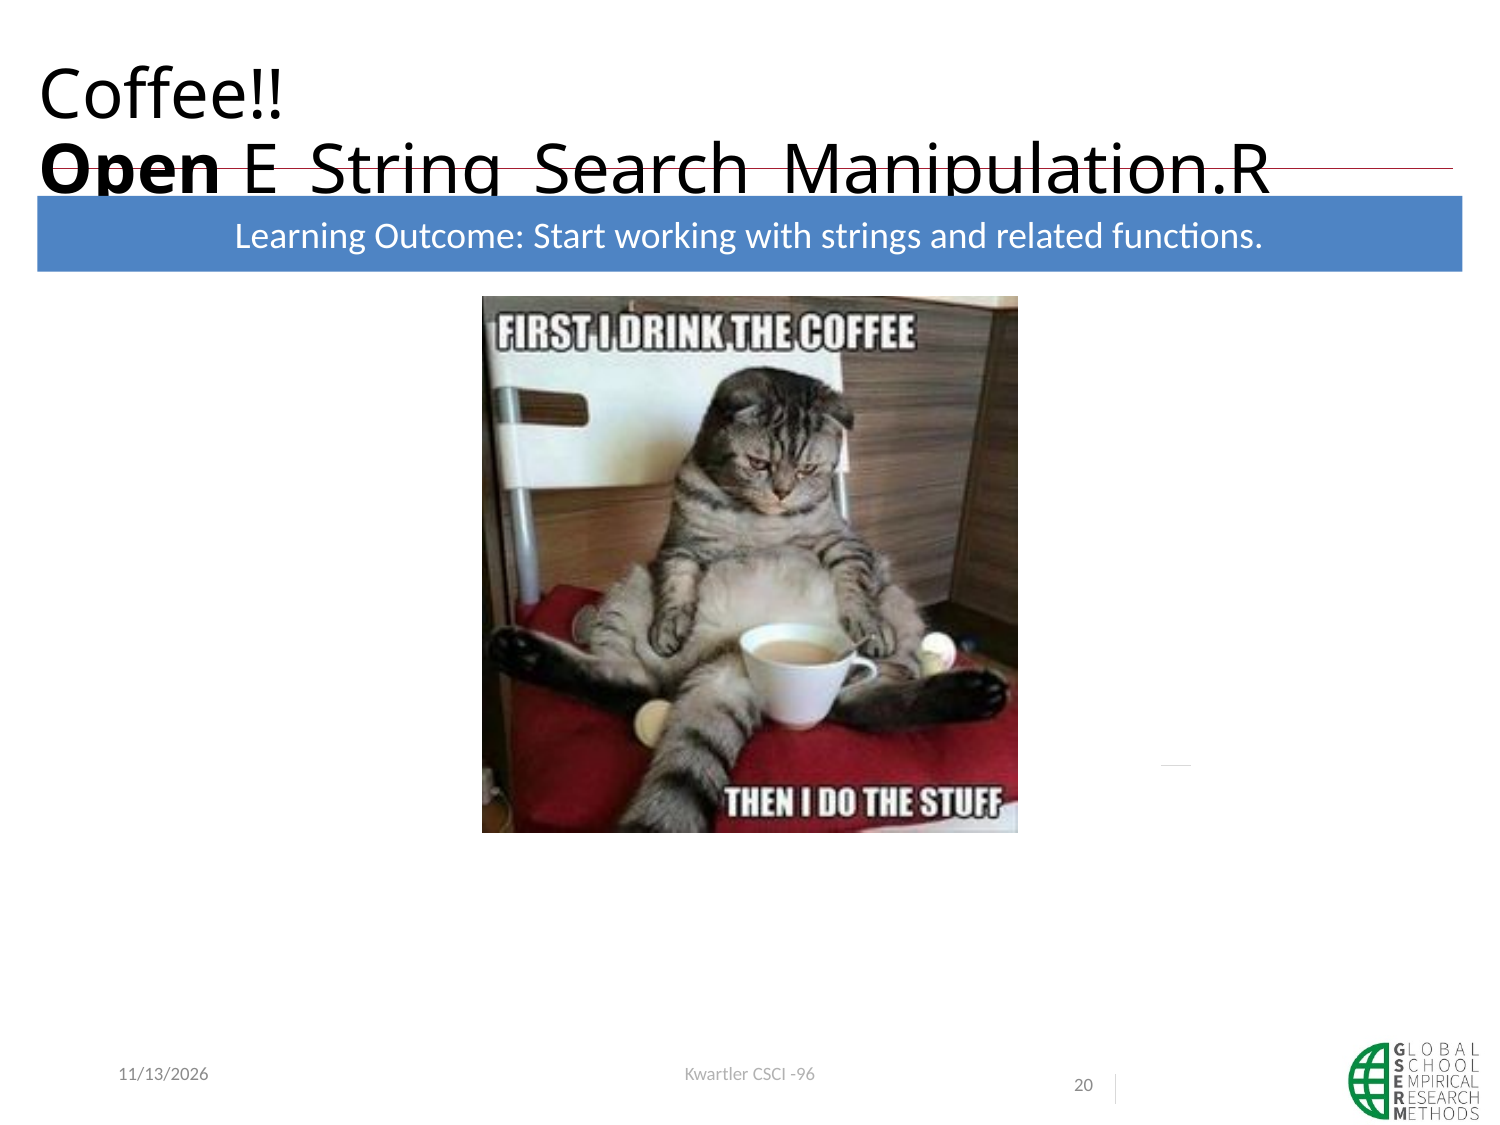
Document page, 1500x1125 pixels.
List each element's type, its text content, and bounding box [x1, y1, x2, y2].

footer Kwartler CSCI -96 [496, 1042, 1004, 1103]
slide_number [103, 1042, 441, 1103]
picture [1342, 1035, 1500, 1125]
picture [482, 296, 1018, 833]
slide_number 20 [1059, 1042, 1200, 1103]
title Coffee!! Open ﻿E_String_Search_Manipulation.R [24, 52, 1397, 150]
text_box Learning Outcome: Start working with strings and related functions. [36, 195, 1463, 273]
